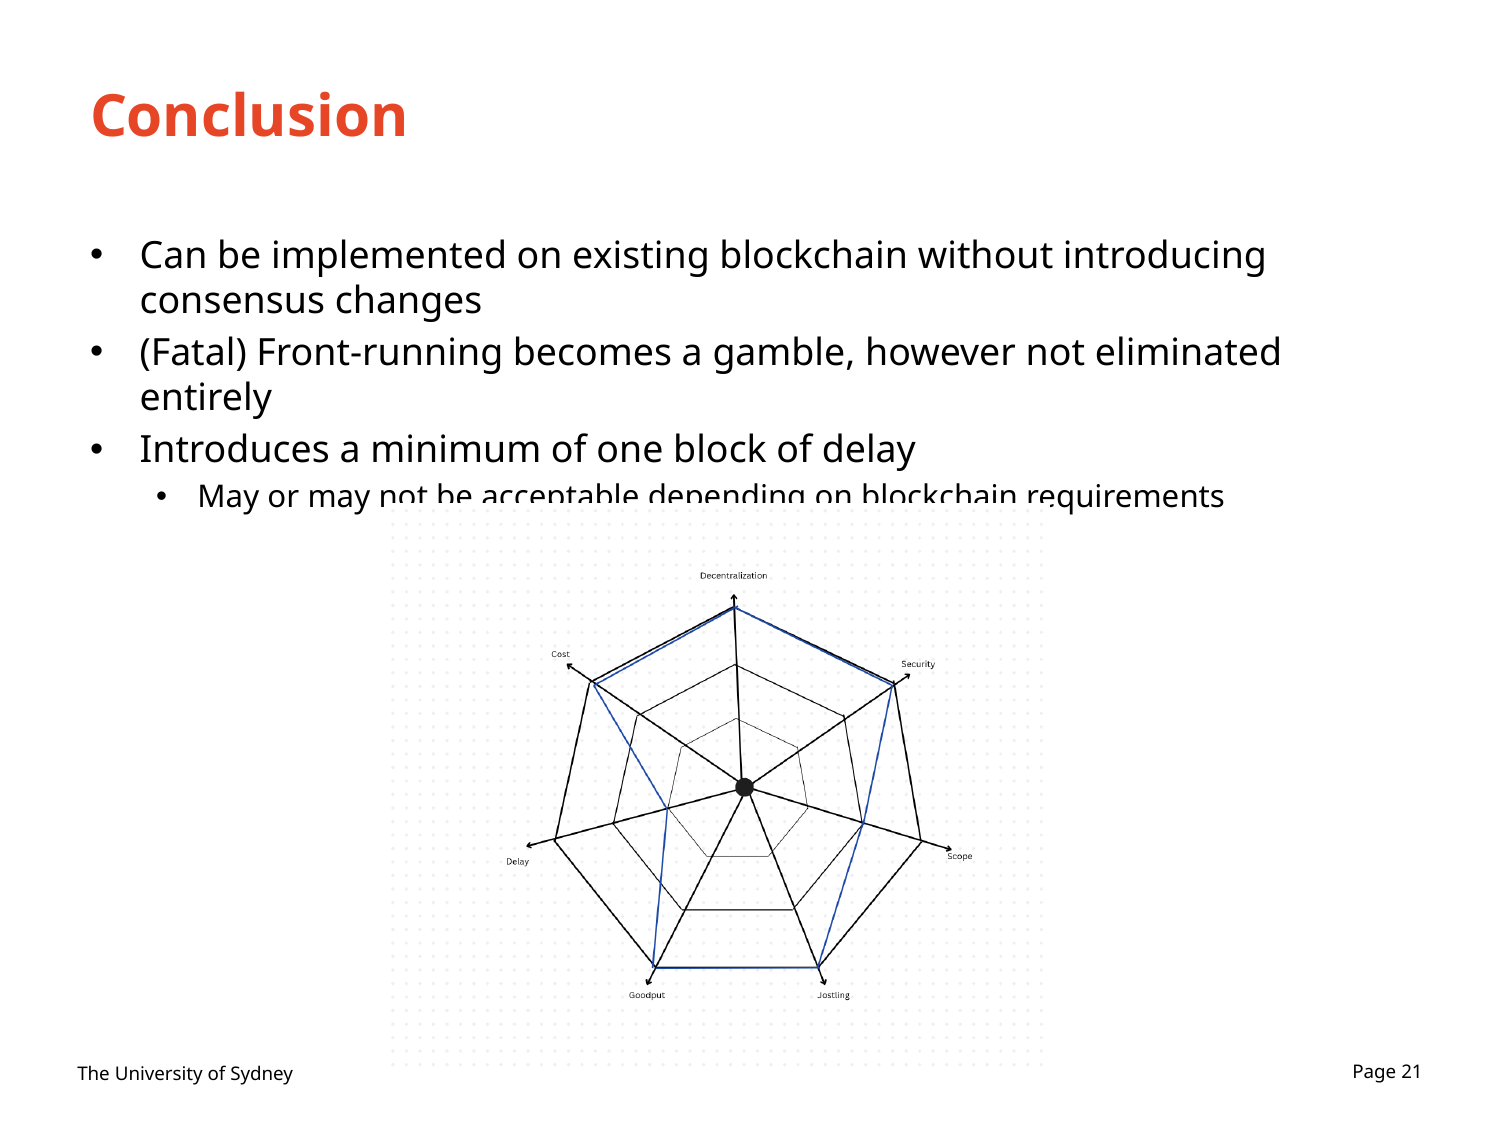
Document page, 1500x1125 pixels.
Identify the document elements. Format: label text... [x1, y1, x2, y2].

title Conclusion [75, 19, 1425, 207]
picture [389, 502, 1051, 1069]
list Can be implemented on existing blockchain without introducing consensus changes (Fatal) Front-running becomes a gamble, however not eliminated entirely Introduces a minimum of one block of delay May or may not be acceptable depending on blockchain requirements [75, 223, 1384, 524]
